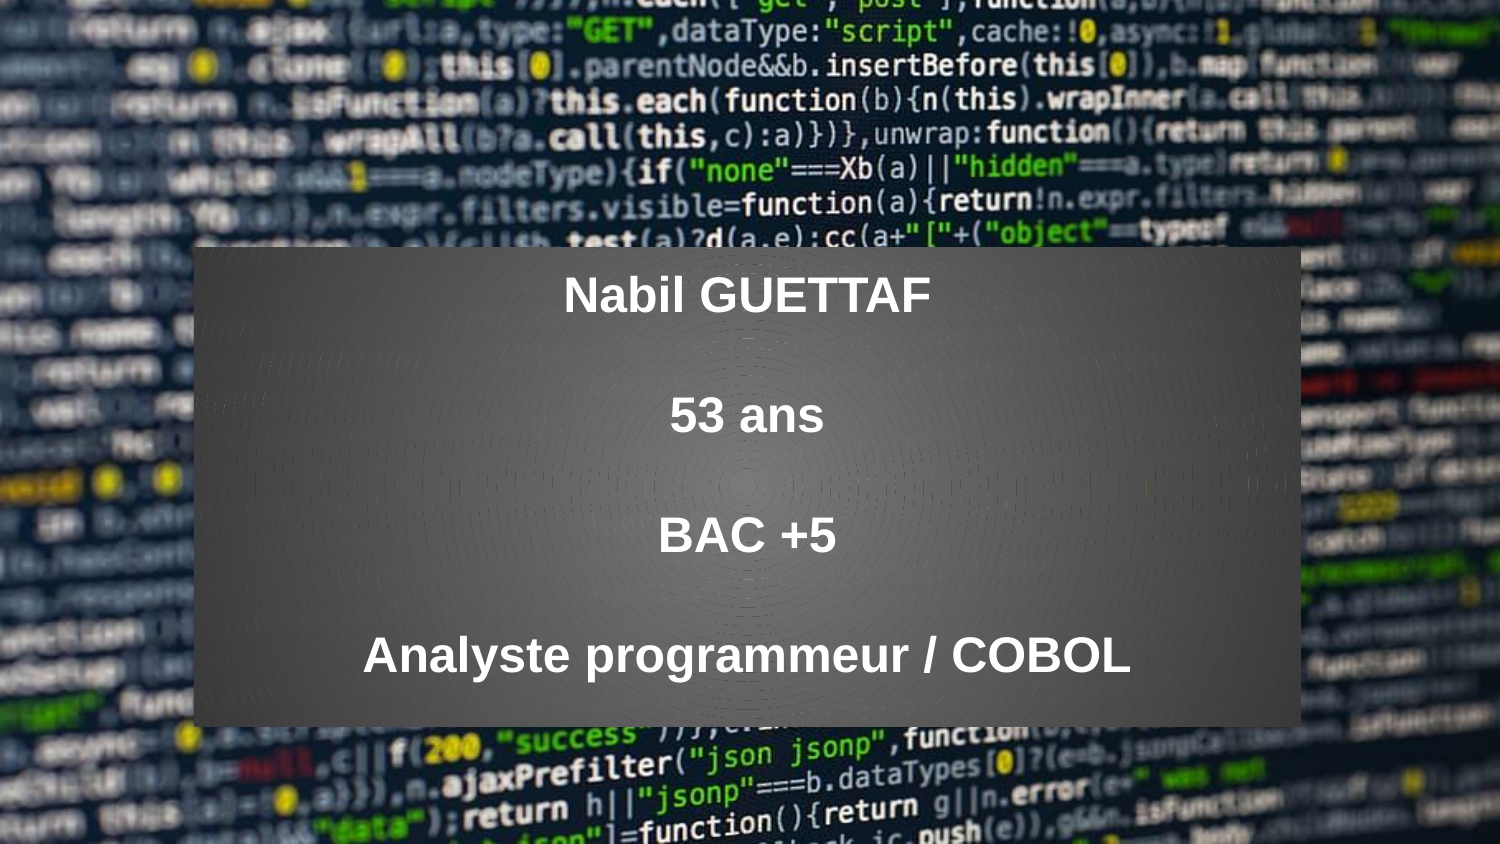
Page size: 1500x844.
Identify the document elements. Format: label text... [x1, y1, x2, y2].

picture [0, 0, 1500, 844]
text_box Nabil GUETTAF 53 ans BAC +5 Analyste programmeur / COBOL [193, 247, 1301, 727]
